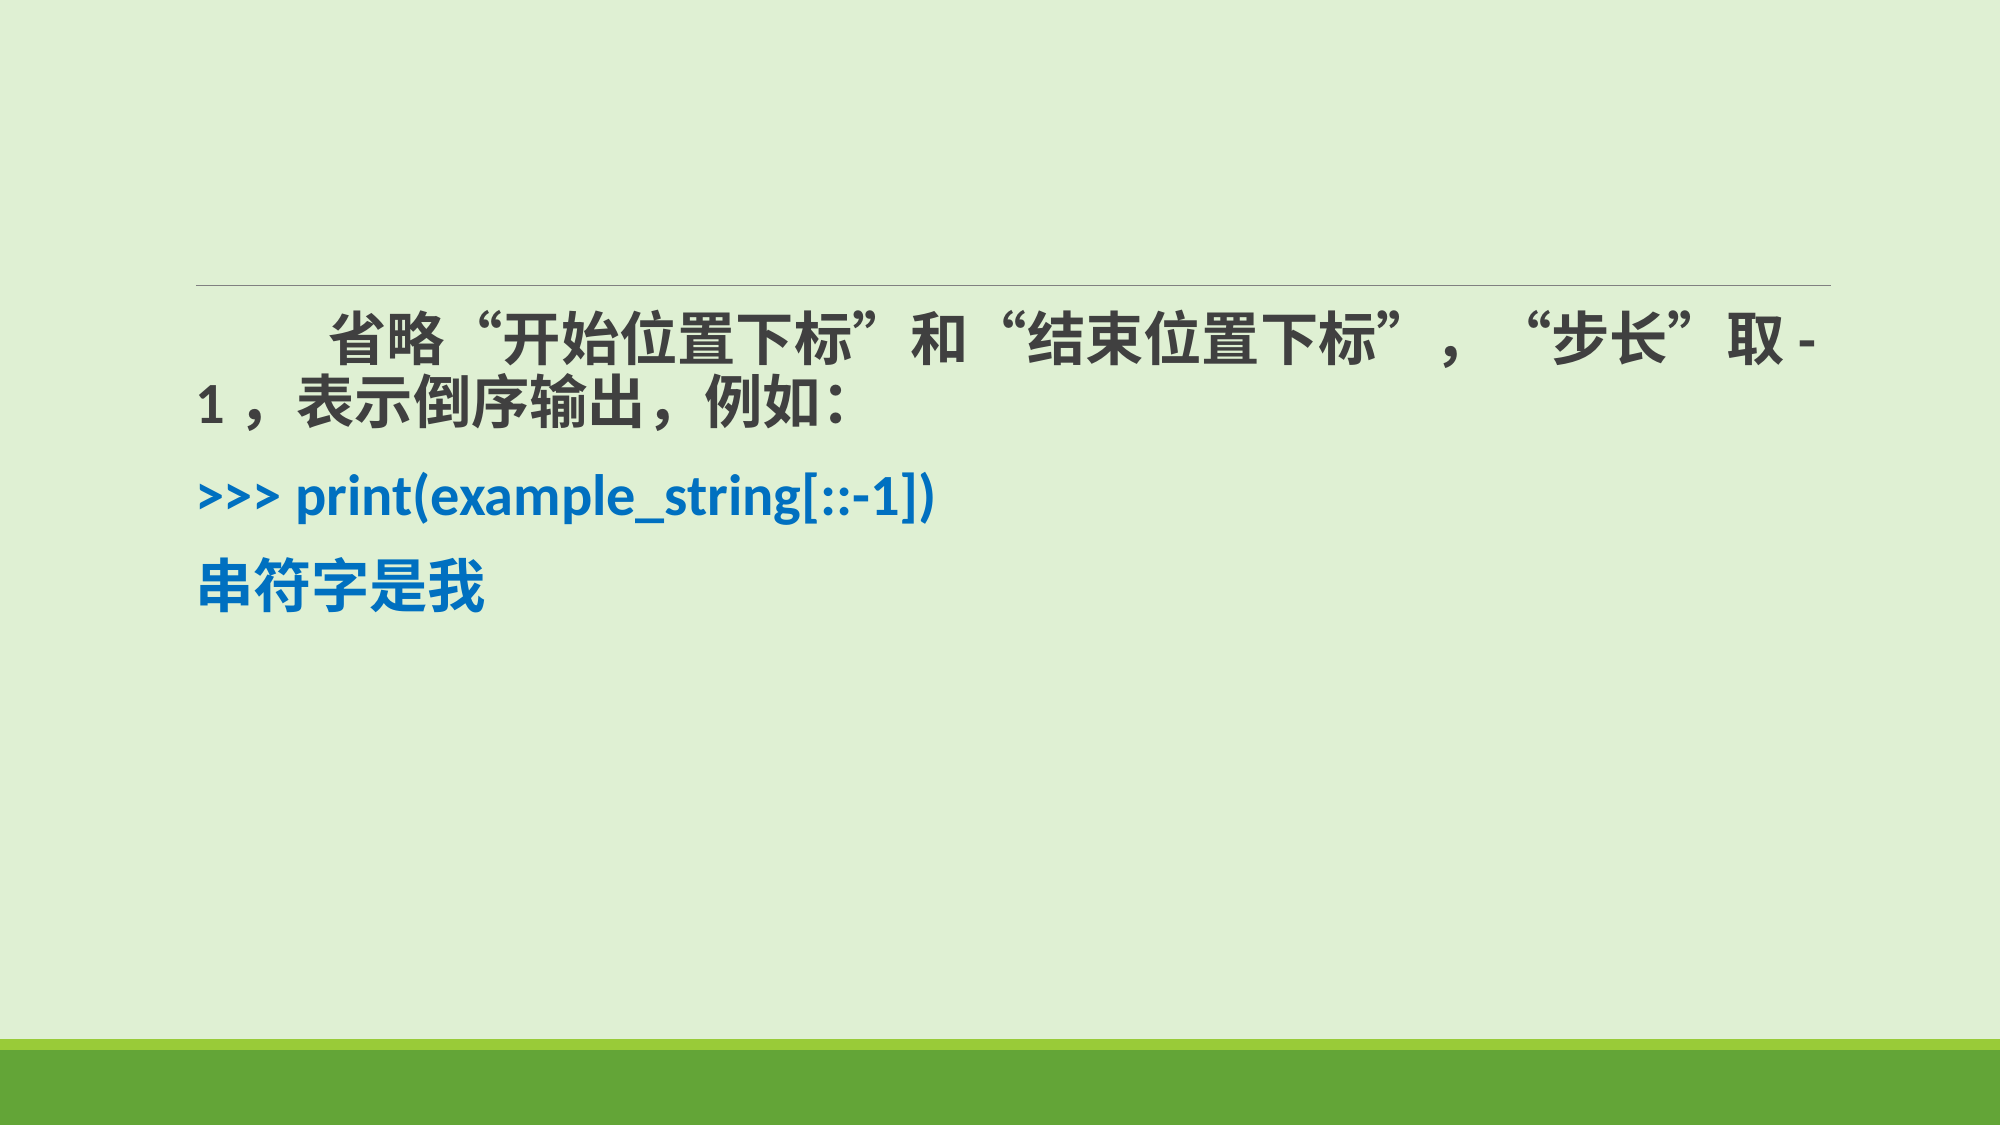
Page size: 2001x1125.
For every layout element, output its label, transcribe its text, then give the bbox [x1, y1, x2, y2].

list 省略“开始位置下标”和“结束位置下标”，“步长”取-1，表示倒序输出，例如： >>> print(example_string[::-1]) 串符字是我 [180, 302, 1830, 963]
